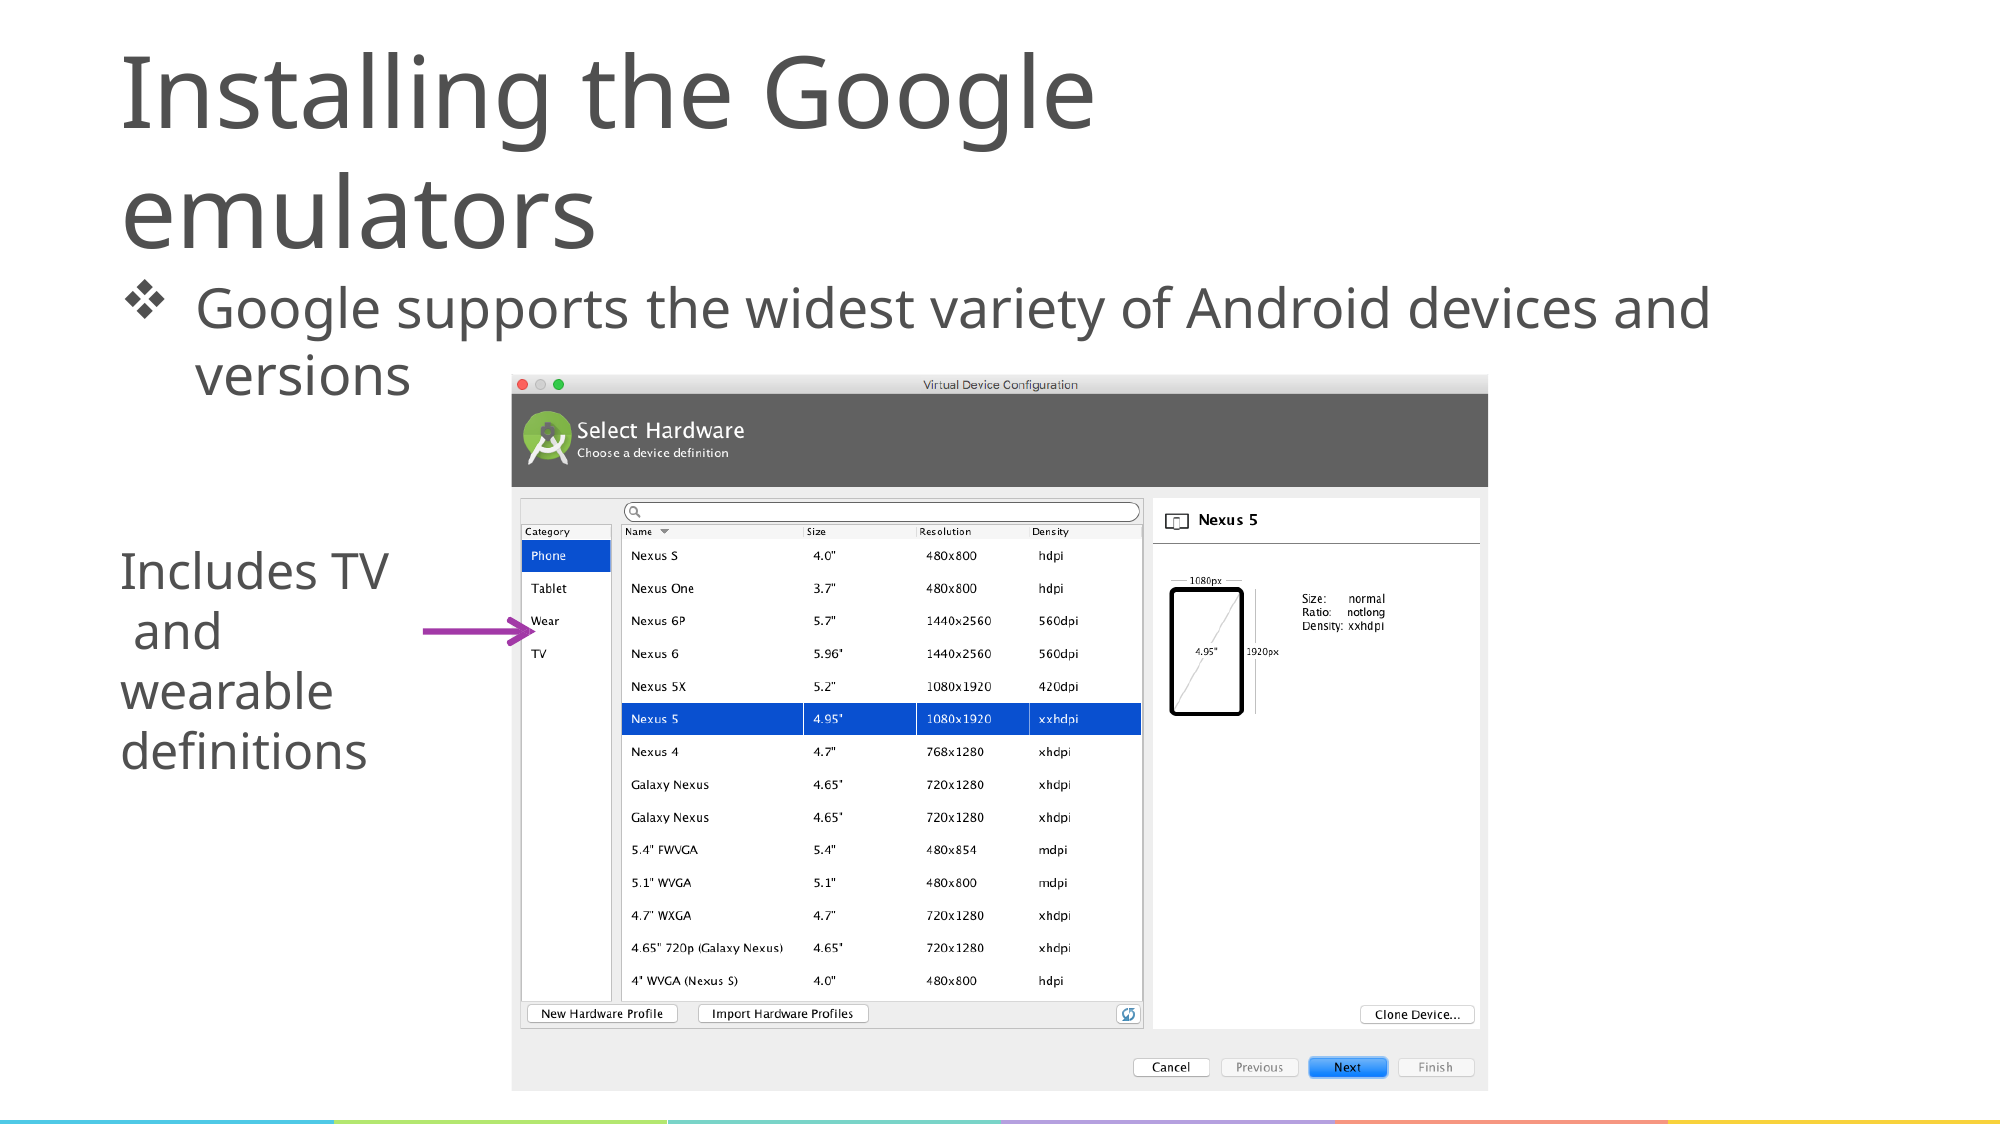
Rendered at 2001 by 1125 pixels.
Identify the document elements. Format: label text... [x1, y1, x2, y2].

text_box Includes TV and wearable definitions [117, 536, 405, 780]
title Installing the Google emulators [117, 25, 1425, 268]
text_box Google supports the widest variety of Android devices and versions [117, 270, 1764, 407]
text_box [422, 616, 536, 647]
text_box [511, 374, 1489, 1091]
